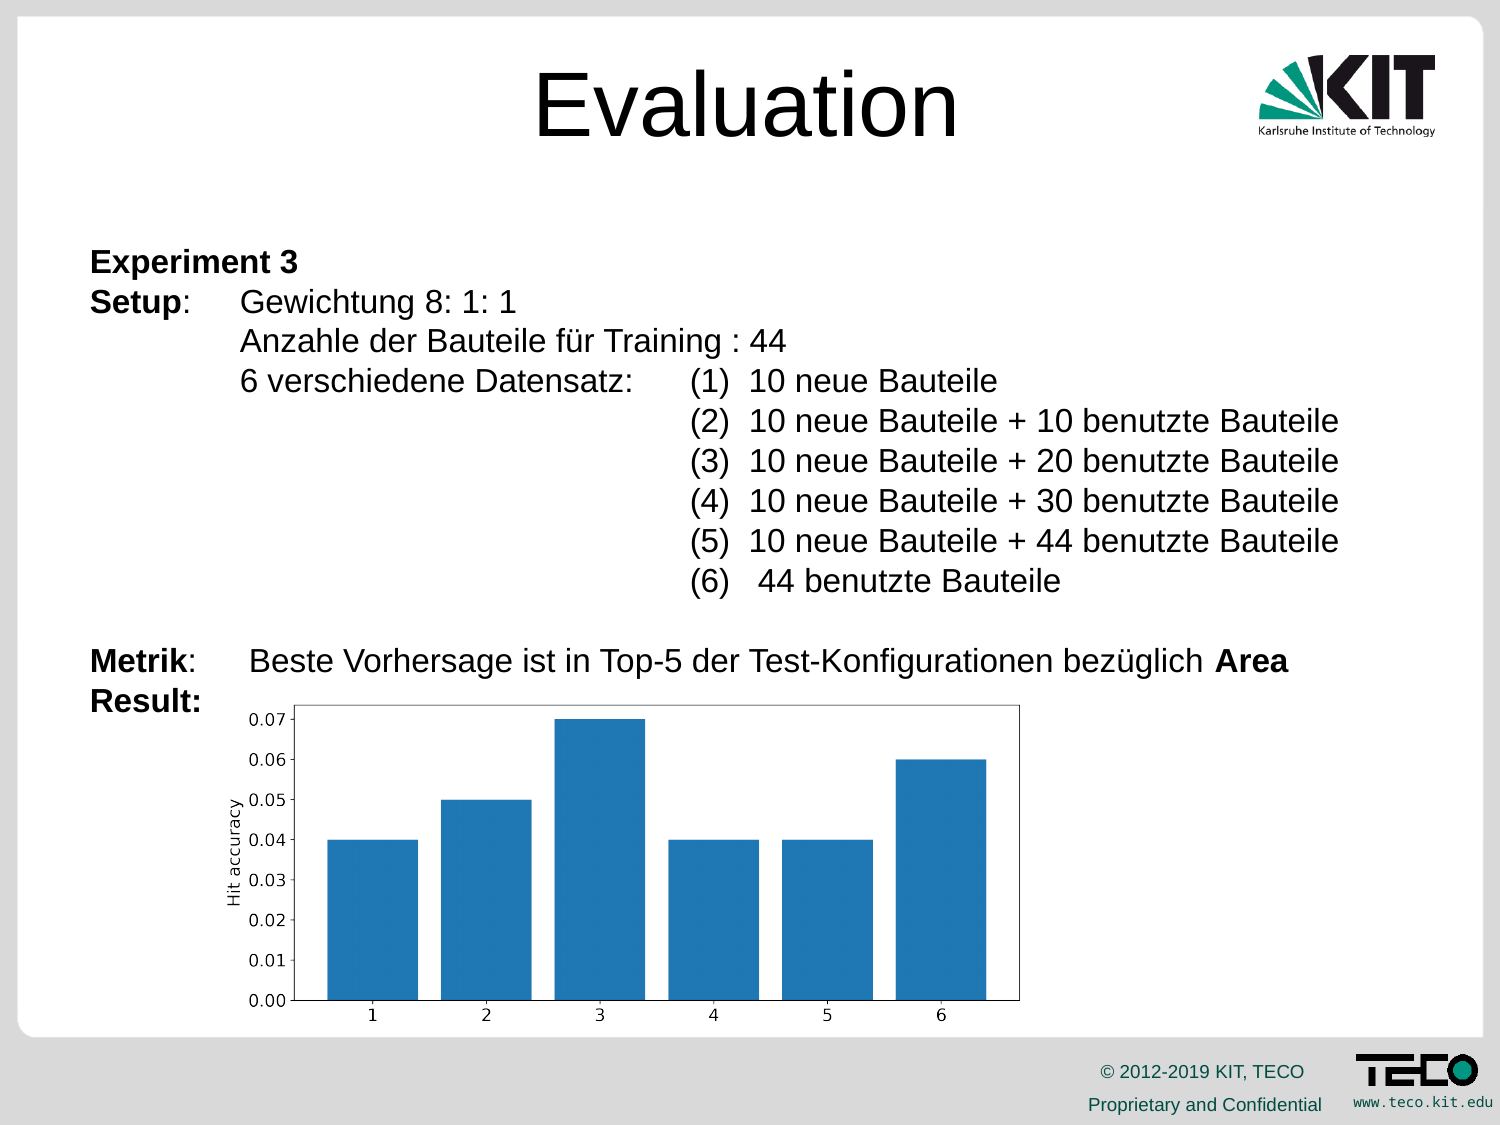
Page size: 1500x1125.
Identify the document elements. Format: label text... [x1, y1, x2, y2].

text_box Experiment 3 Setup: Gewichtung 8: 1: 1 Anzahle der Bauteile für Training : 44 6 verschiedene Datensatz: (1) 10 neue Bauteile (2) 10 neue Bauteile + 10 benutzte Bauteile (3) 10 neue Bauteile + 20 benutzte Bauteile (4) 10 neue Bauteile + 30 benutzte Bauteile (5) 10 neue Bauteile + 44 benutzte Bauteile (6) 44 benutzte Bauteile Metrik: Beste Vorhersage ist in Top-5 der Test-Konfigurationen bezüglich Area Result: [75, 232, 1500, 846]
picture [0, 0, 1500, 1125]
title Evaluation [75, 44, 1419, 169]
